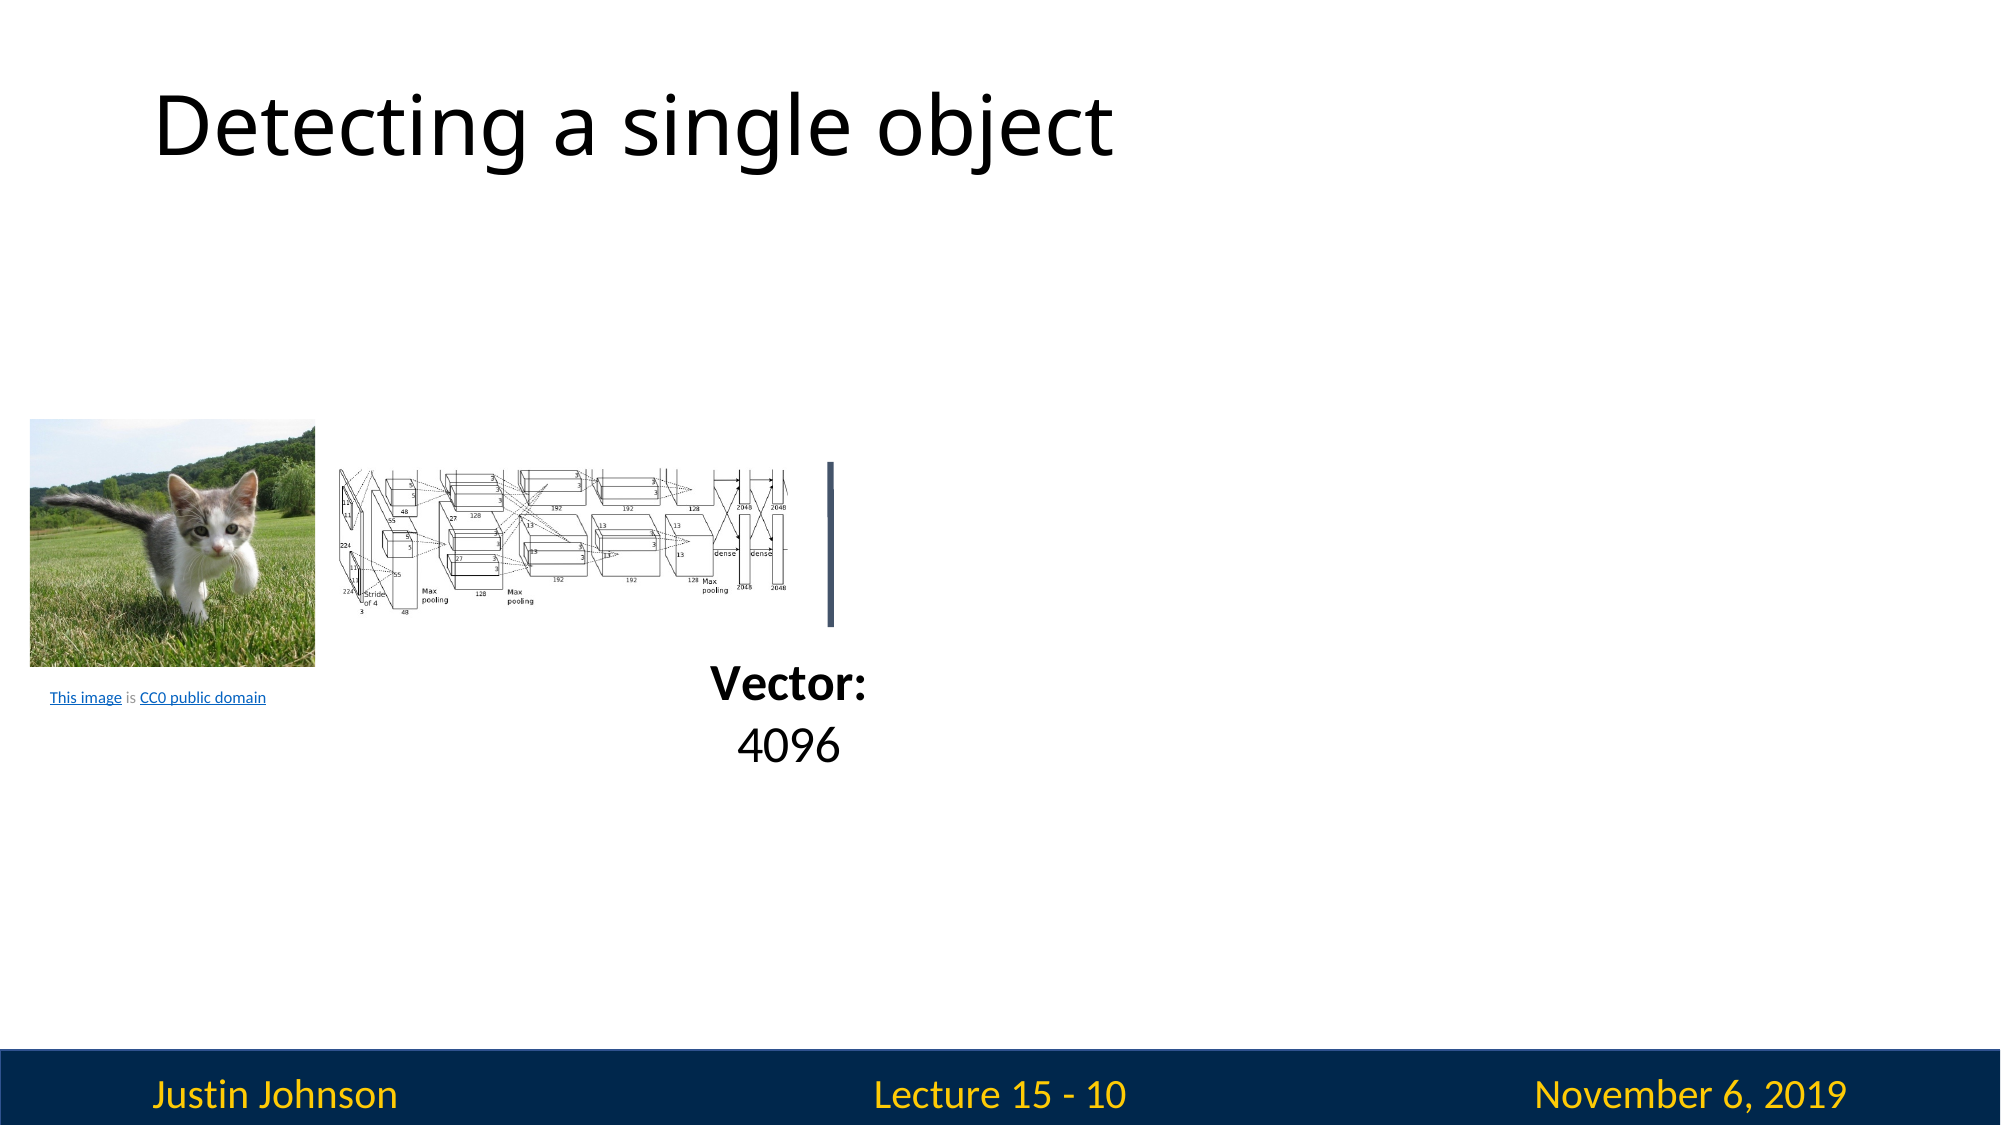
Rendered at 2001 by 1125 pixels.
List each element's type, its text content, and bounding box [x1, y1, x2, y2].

text_box Vector: 4096 [709, 648, 868, 773]
text_box Lecture 15 - 10 [871, 1067, 1129, 1118]
title Detecting a single object [73, 41, 1927, 260]
footer Justin Johnson [150, 1066, 400, 1125]
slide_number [1532, 1066, 1850, 1125]
text_box [29, 419, 316, 667]
text_box This image is CC0 public domain [47, 687, 269, 708]
text_box [330, 453, 788, 619]
